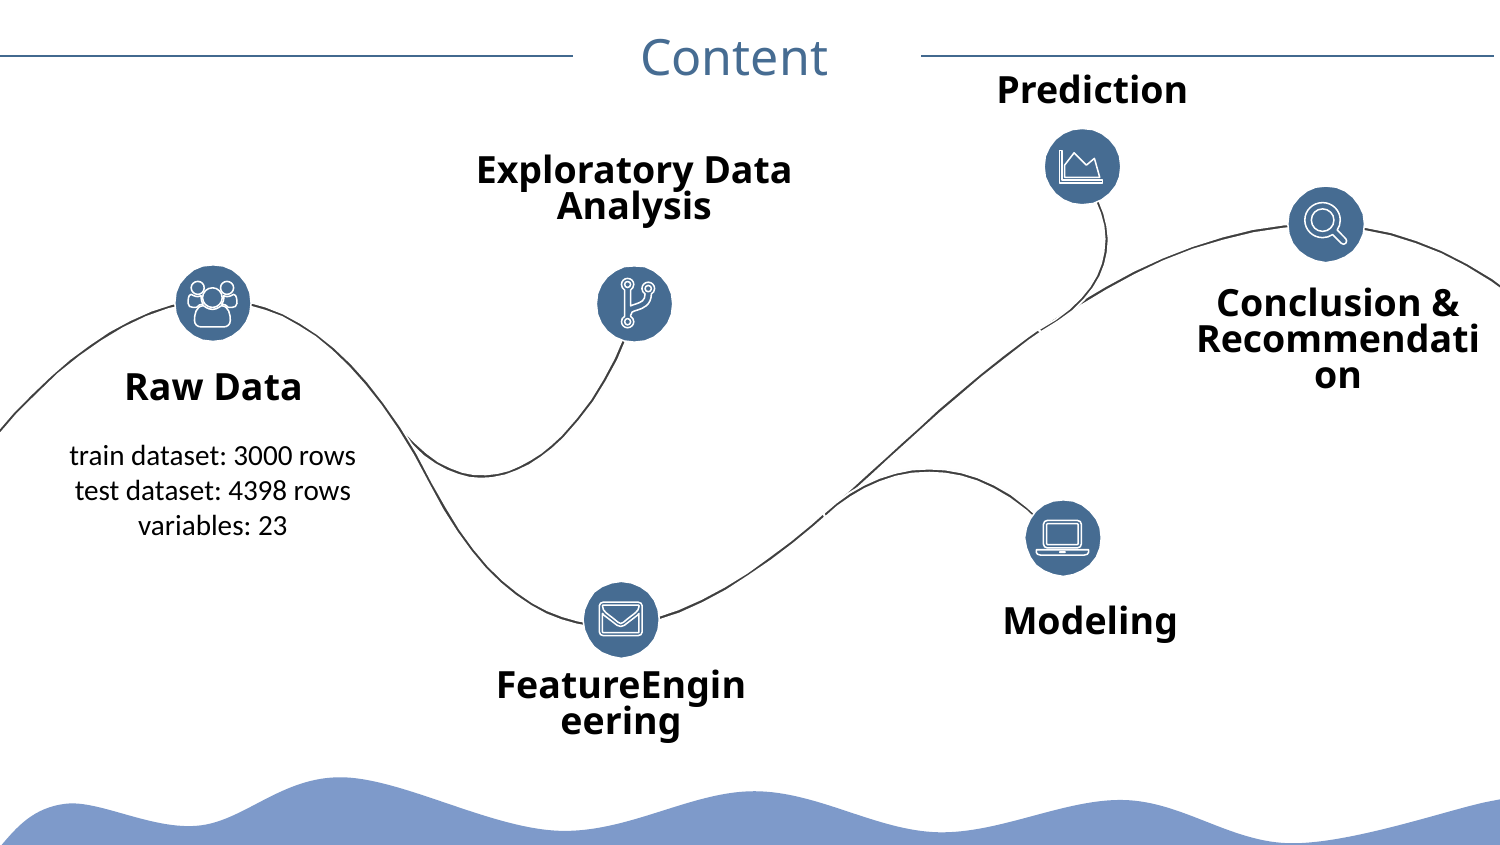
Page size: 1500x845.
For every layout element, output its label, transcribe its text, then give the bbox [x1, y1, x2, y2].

text_box [582, 34, 917, 126]
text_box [596, 265, 673, 343]
text_box FeatureEngineering [490, 669, 752, 769]
text_box [1370, 228, 1500, 289]
text_box [1075, 224, 1282, 310]
text_box [823, 468, 1021, 517]
text_box Modeling [978, 605, 1203, 683]
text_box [1024, 499, 1102, 577]
text_box [1038, 213, 1109, 332]
text_box [256, 304, 356, 369]
text_box Content [625, 18, 1059, 94]
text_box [582, 581, 660, 659]
text_box [837, 328, 1042, 501]
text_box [1287, 185, 1365, 263]
text_box [0, 305, 169, 434]
text_box [663, 509, 827, 619]
text_box Conclusion & Recommendation [1190, 287, 1486, 394]
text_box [174, 264, 252, 342]
text_box Prediction [980, 74, 1205, 124]
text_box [1043, 128, 1122, 205]
text_box [365, 379, 577, 625]
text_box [65, 371, 361, 559]
text_box [407, 351, 622, 479]
text_box Exploratory Data Analysis [444, 155, 825, 254]
